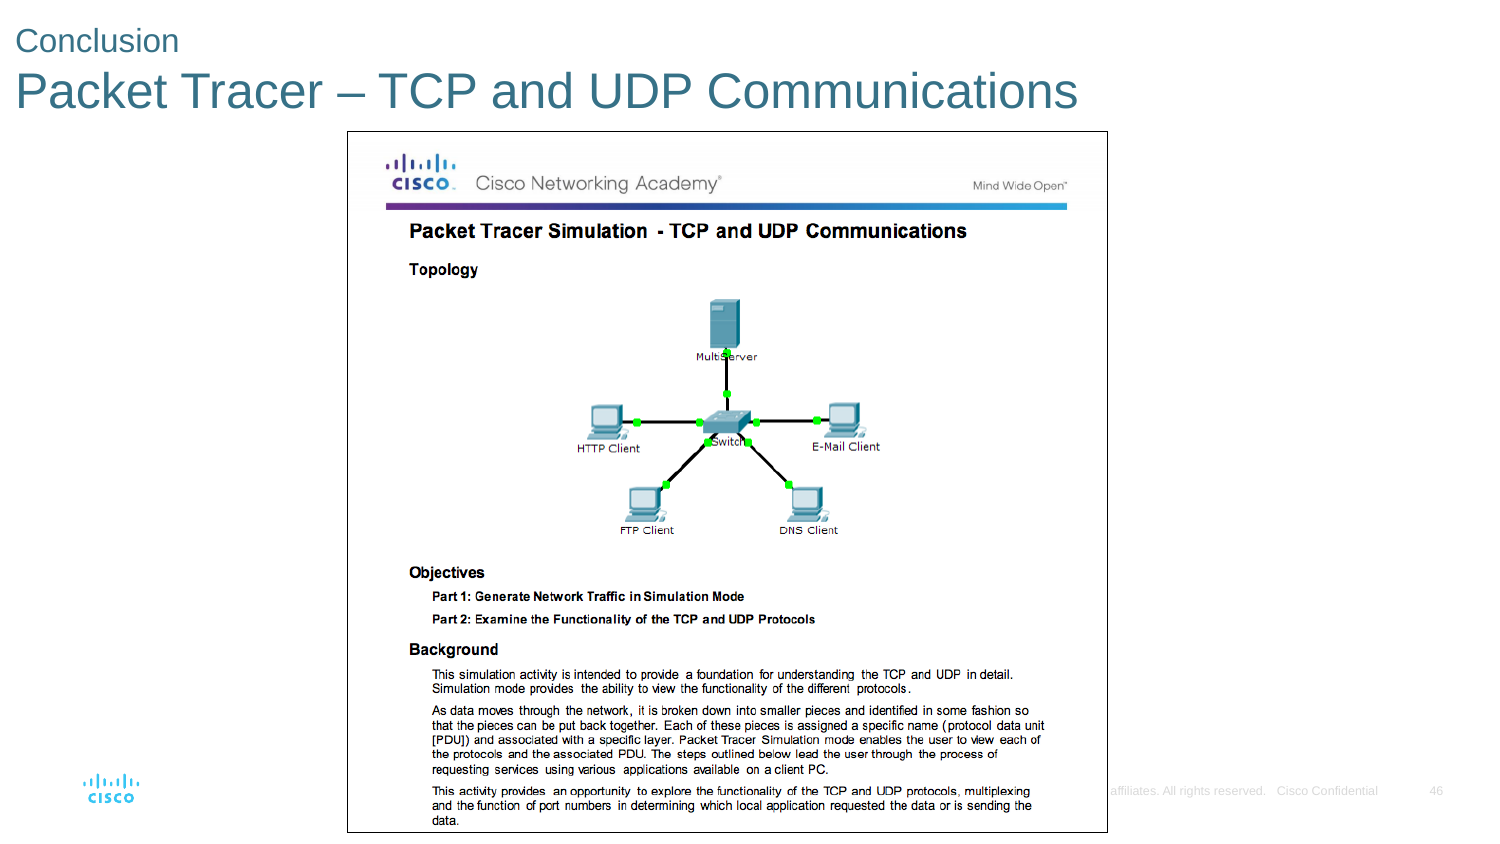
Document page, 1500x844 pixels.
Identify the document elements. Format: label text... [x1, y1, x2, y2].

picture [347, 130, 1108, 833]
title Conclusion Packet Tracer – TCP and UDP Communications [0, 6, 1500, 131]
